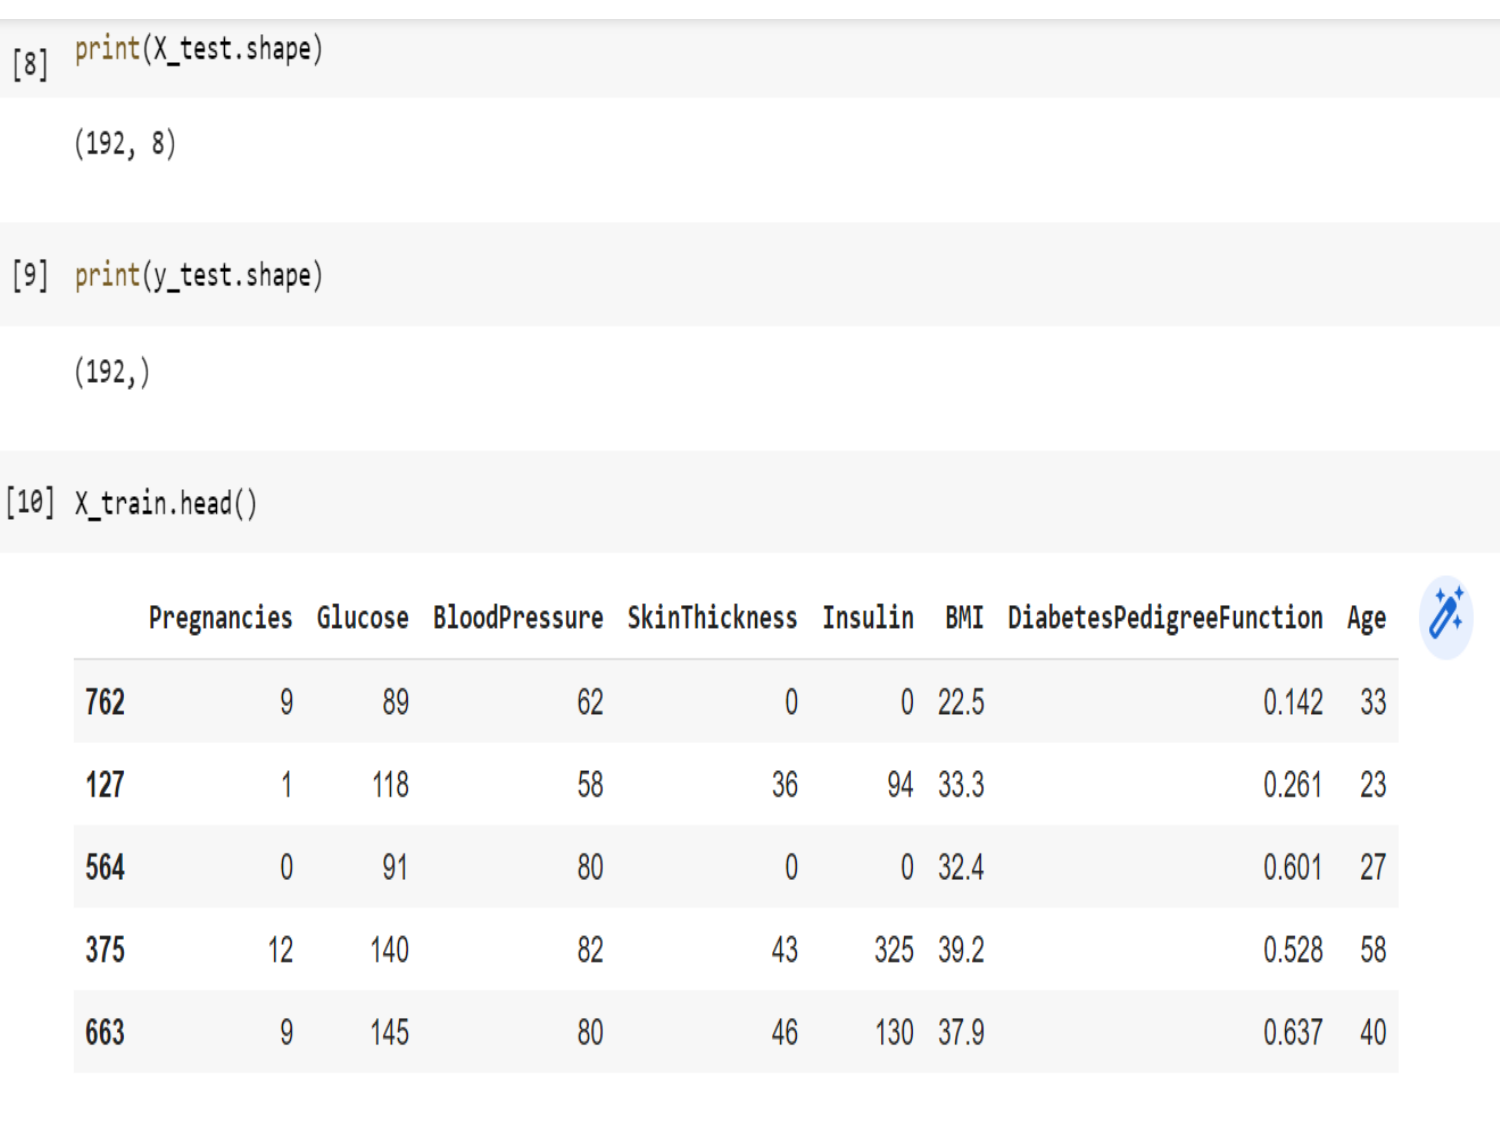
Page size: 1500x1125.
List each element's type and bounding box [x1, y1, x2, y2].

list [0, 18, 1500, 1083]
